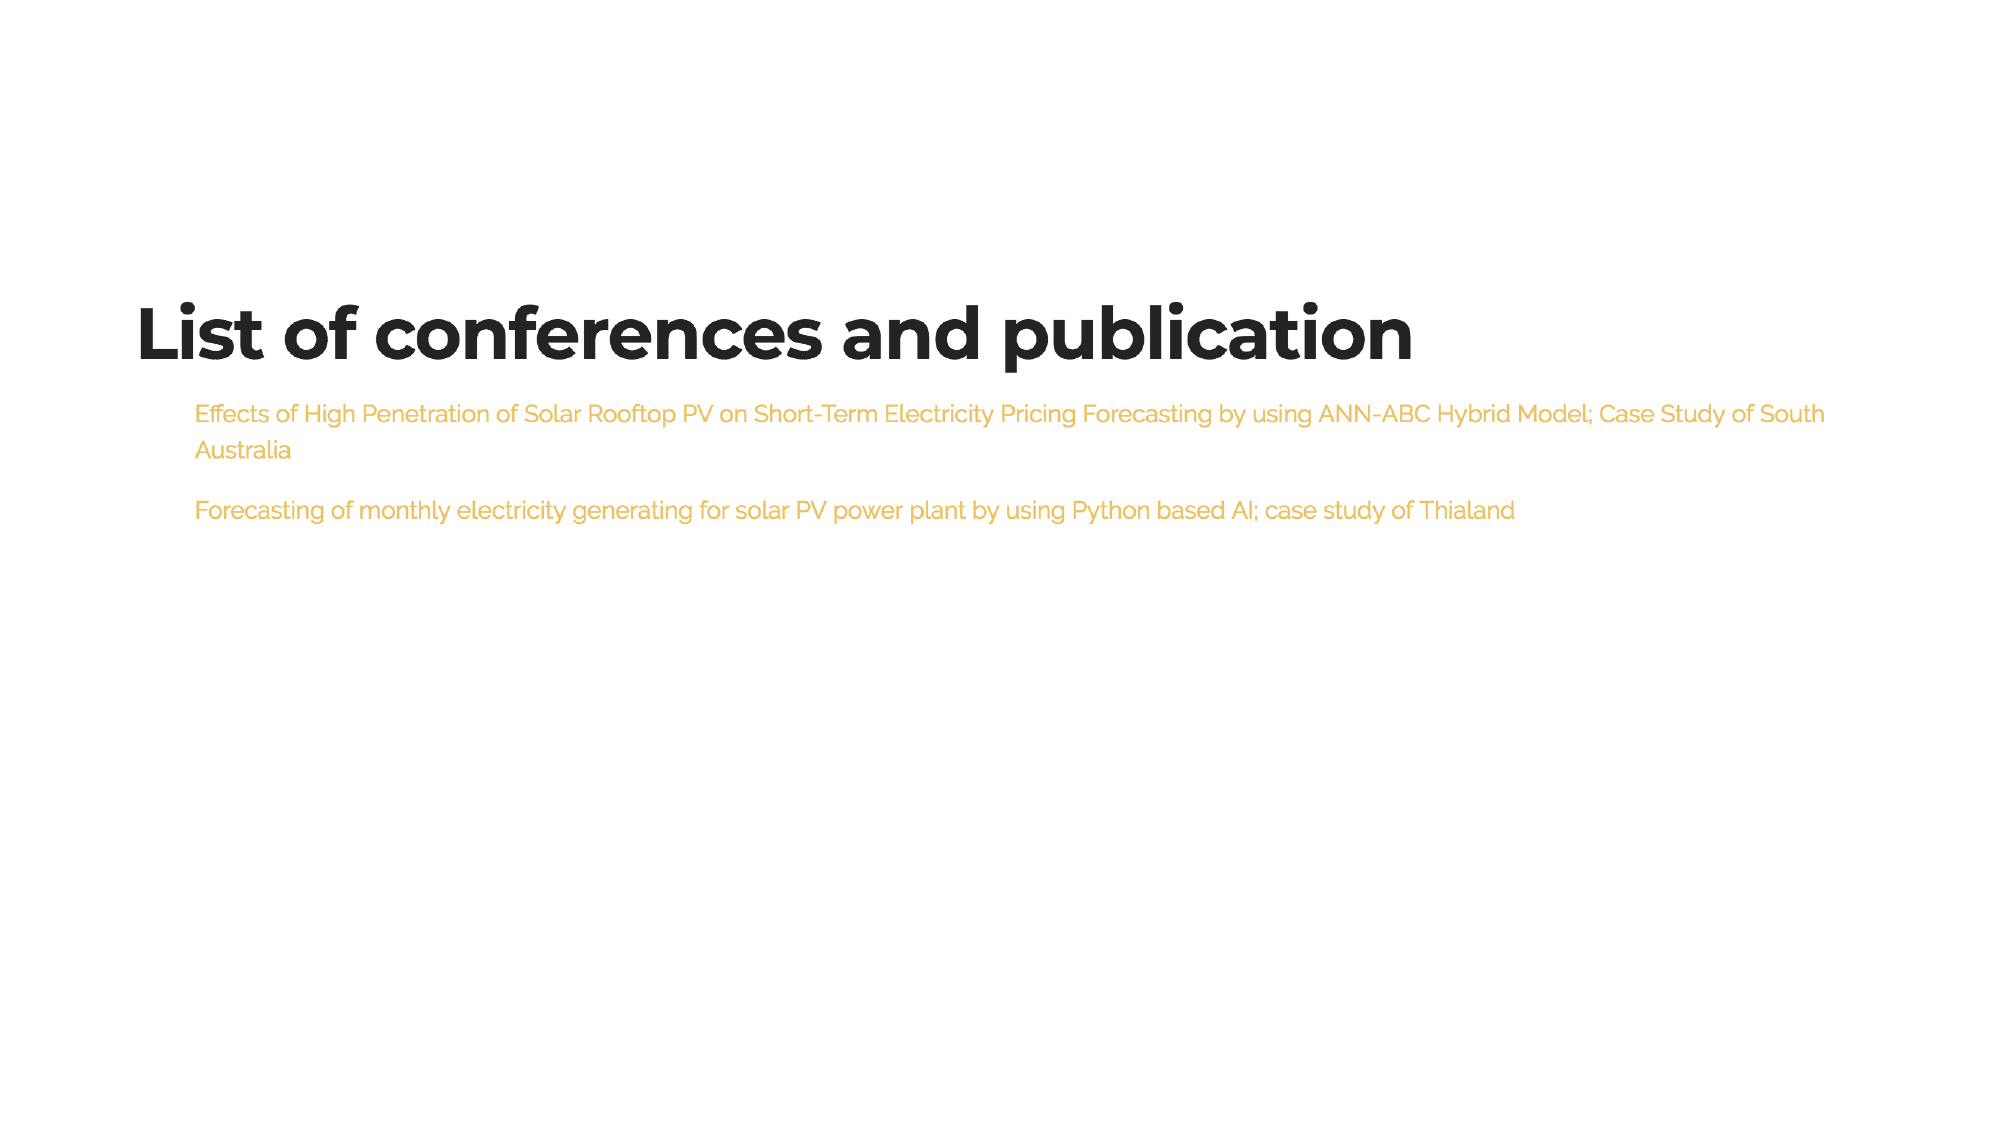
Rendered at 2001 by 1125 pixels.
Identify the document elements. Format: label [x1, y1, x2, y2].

list [17, 59, 2000, 842]
